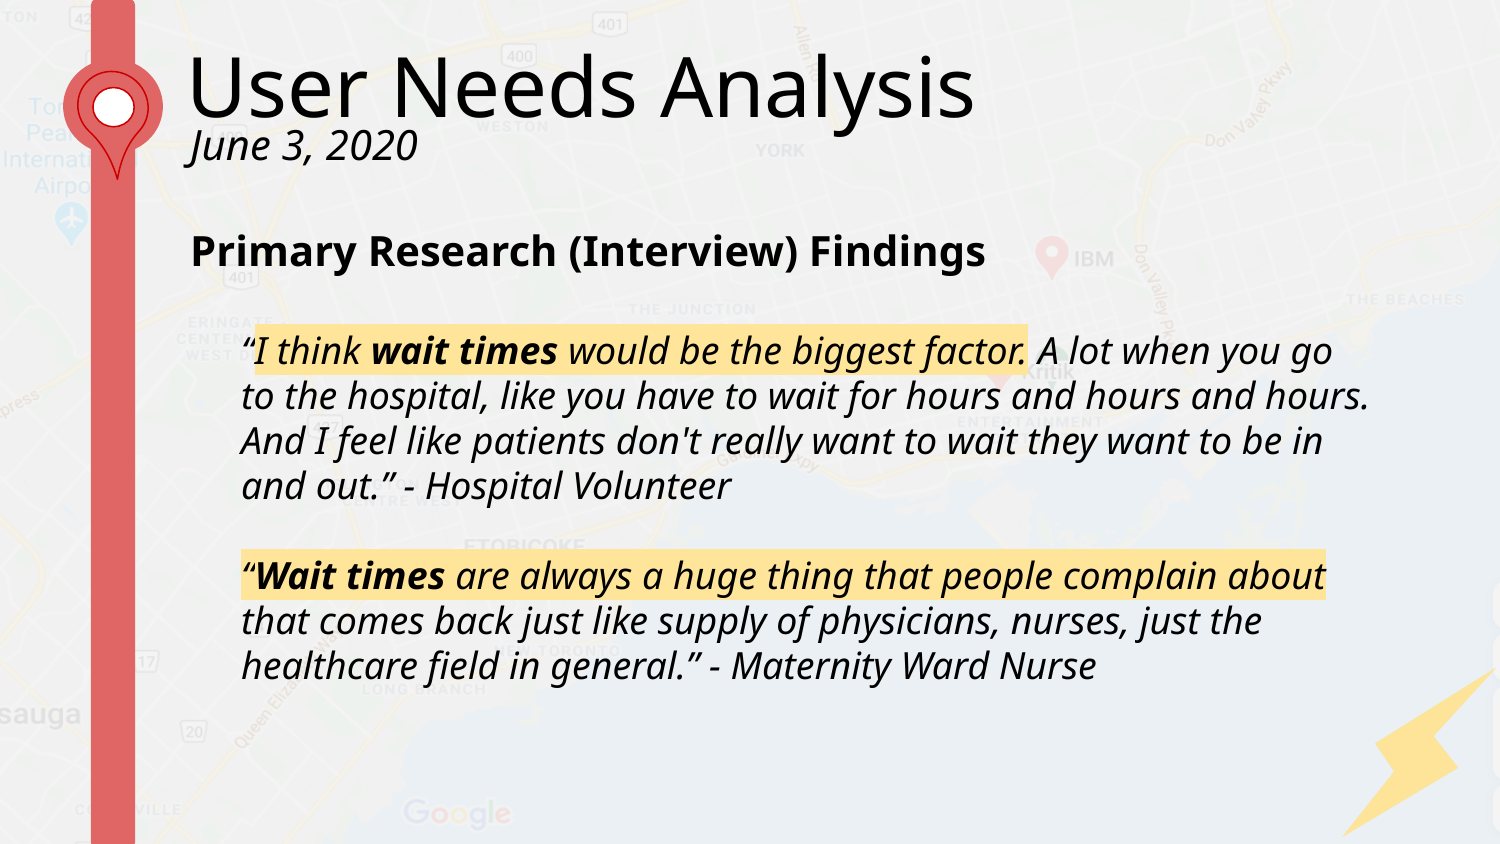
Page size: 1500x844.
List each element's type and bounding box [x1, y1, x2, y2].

text_box [61, 58, 165, 155]
picture [0, 0, 1500, 844]
